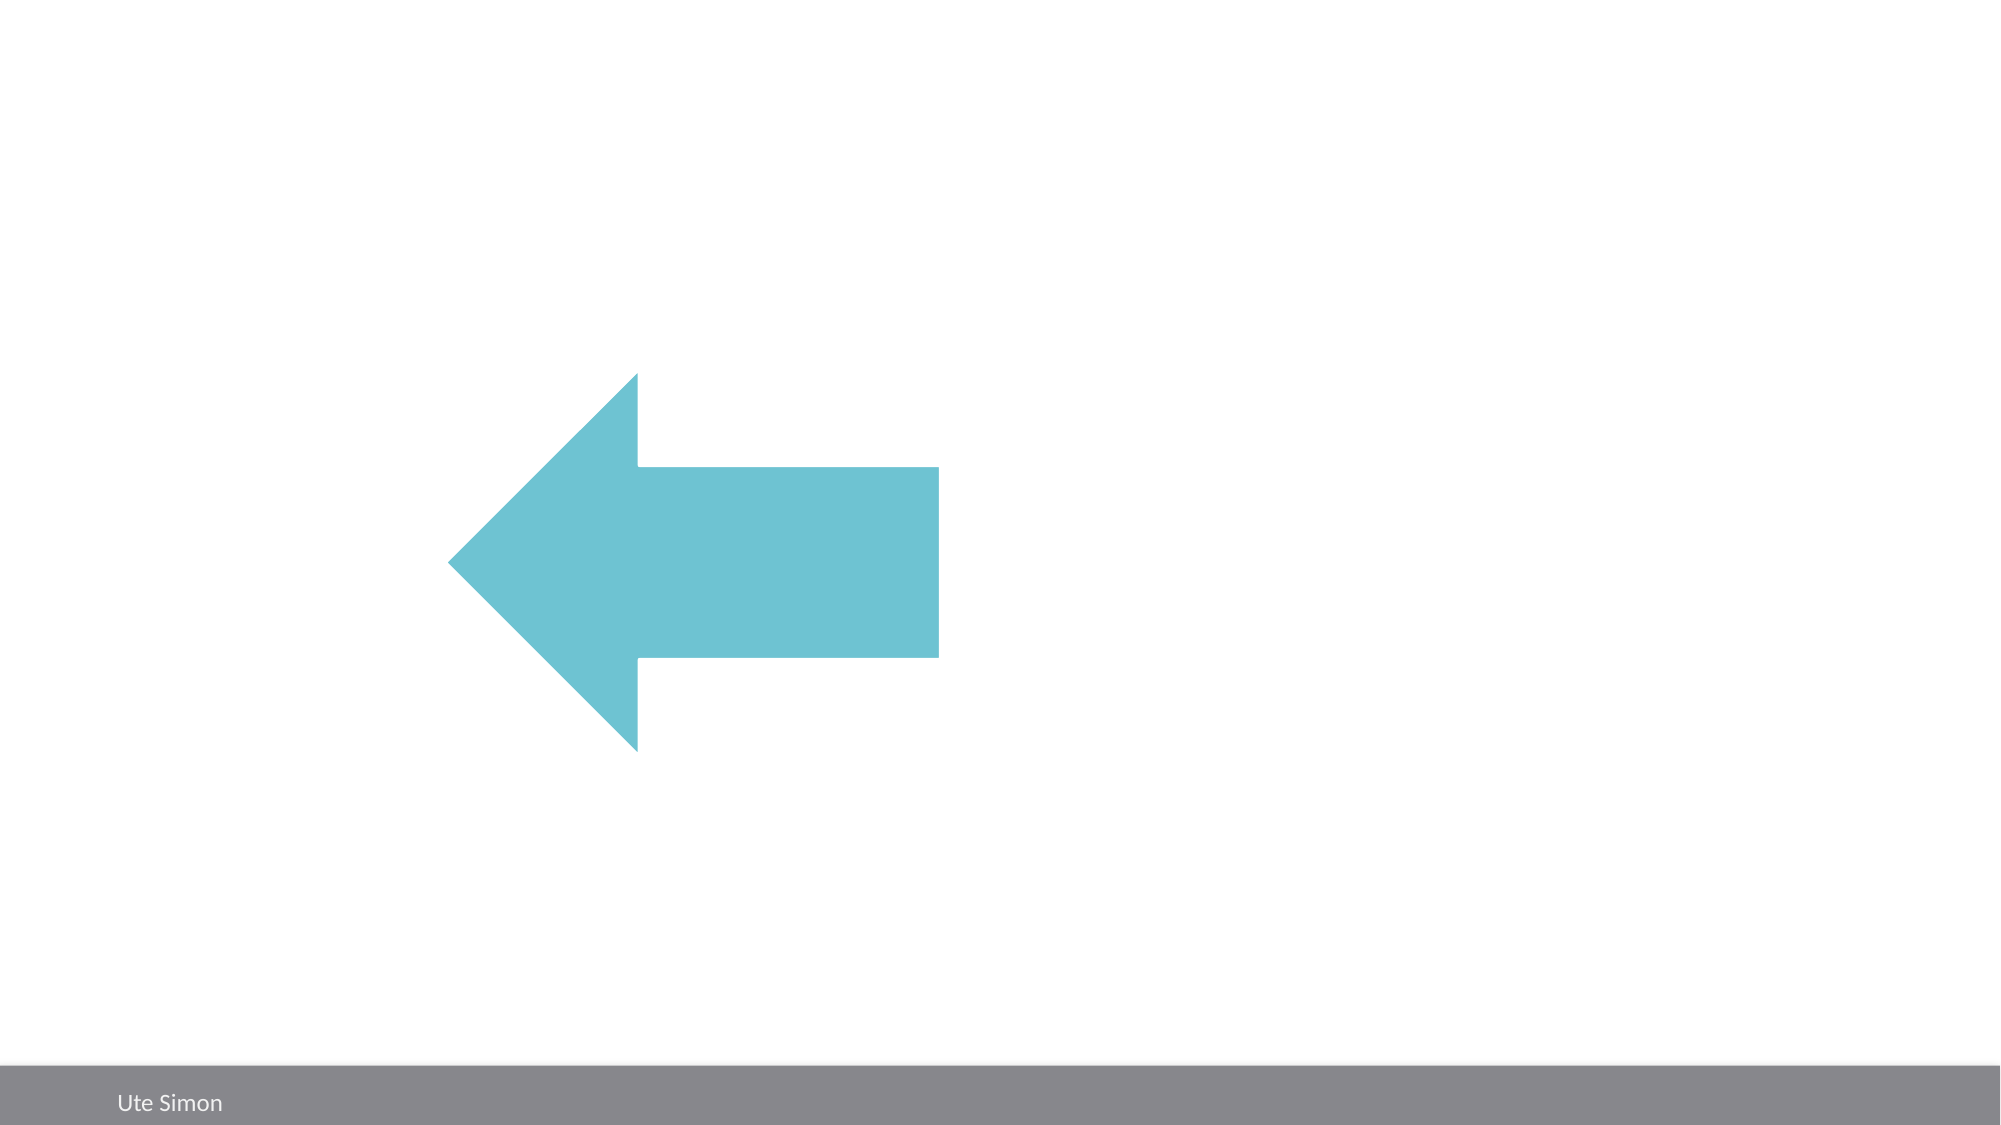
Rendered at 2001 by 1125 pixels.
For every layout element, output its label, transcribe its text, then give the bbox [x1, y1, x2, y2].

text_box [442, 365, 943, 760]
footer Ute Simon [102, 1071, 1392, 1125]
